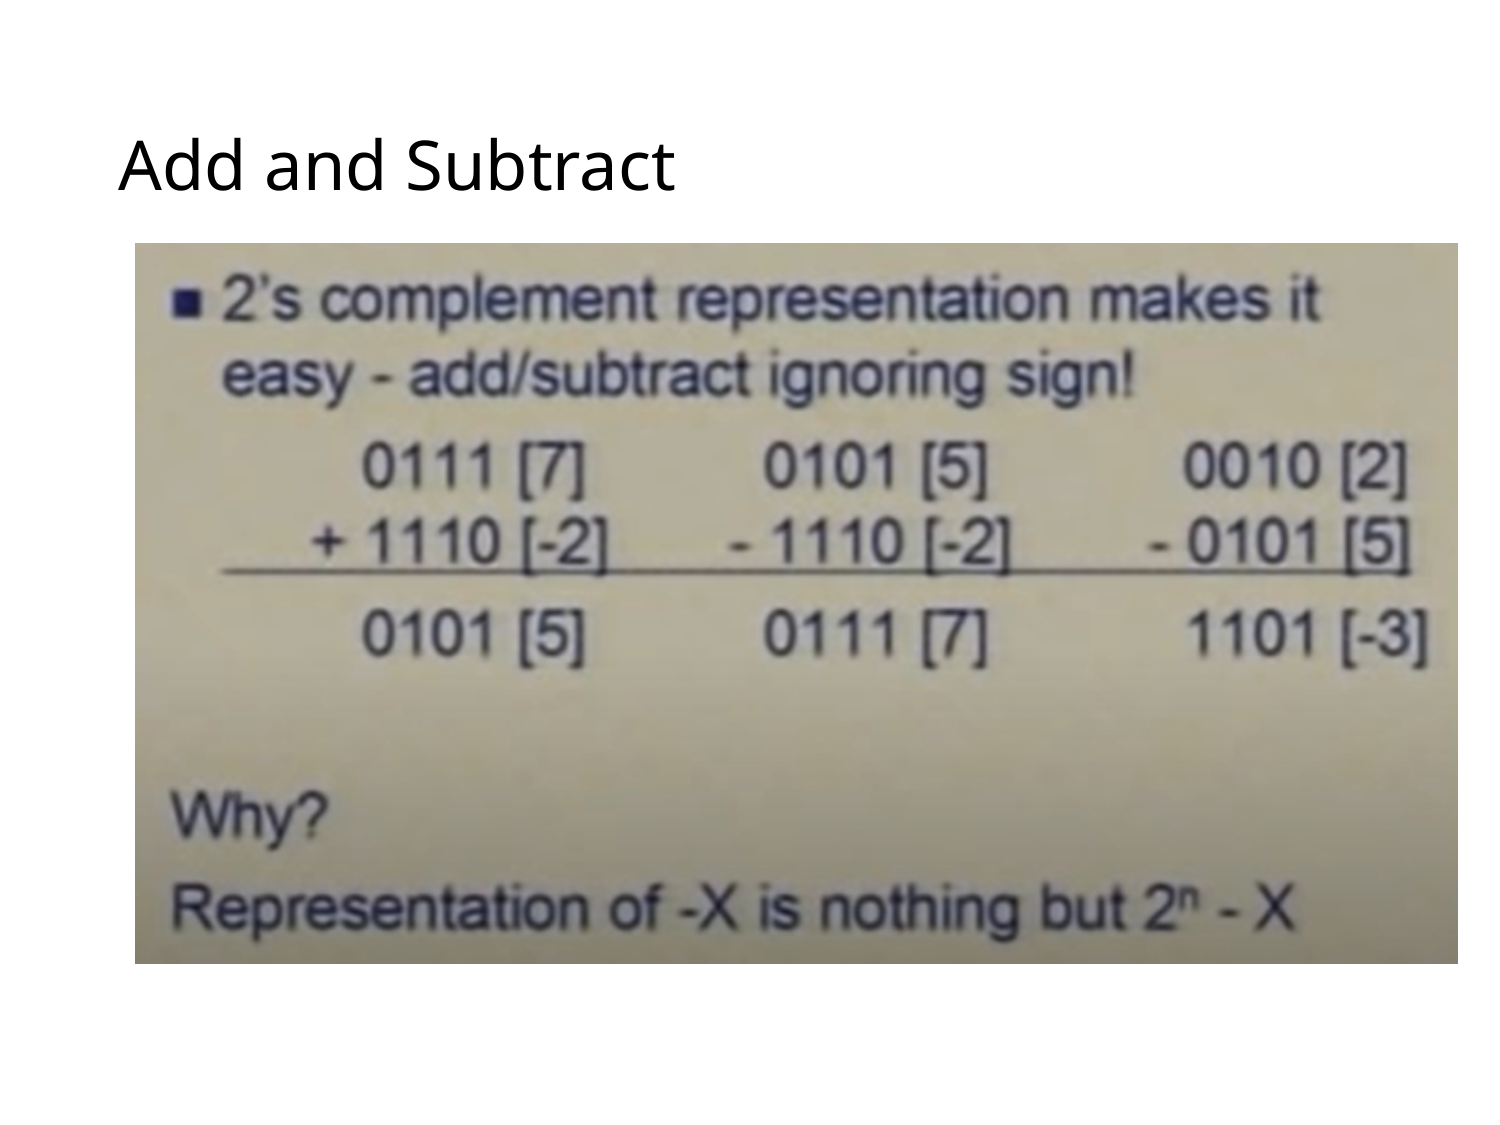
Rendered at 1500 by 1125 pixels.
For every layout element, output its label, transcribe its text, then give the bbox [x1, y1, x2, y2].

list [135, 243, 1458, 964]
title Add and Subtract [103, 59, 1397, 278]
